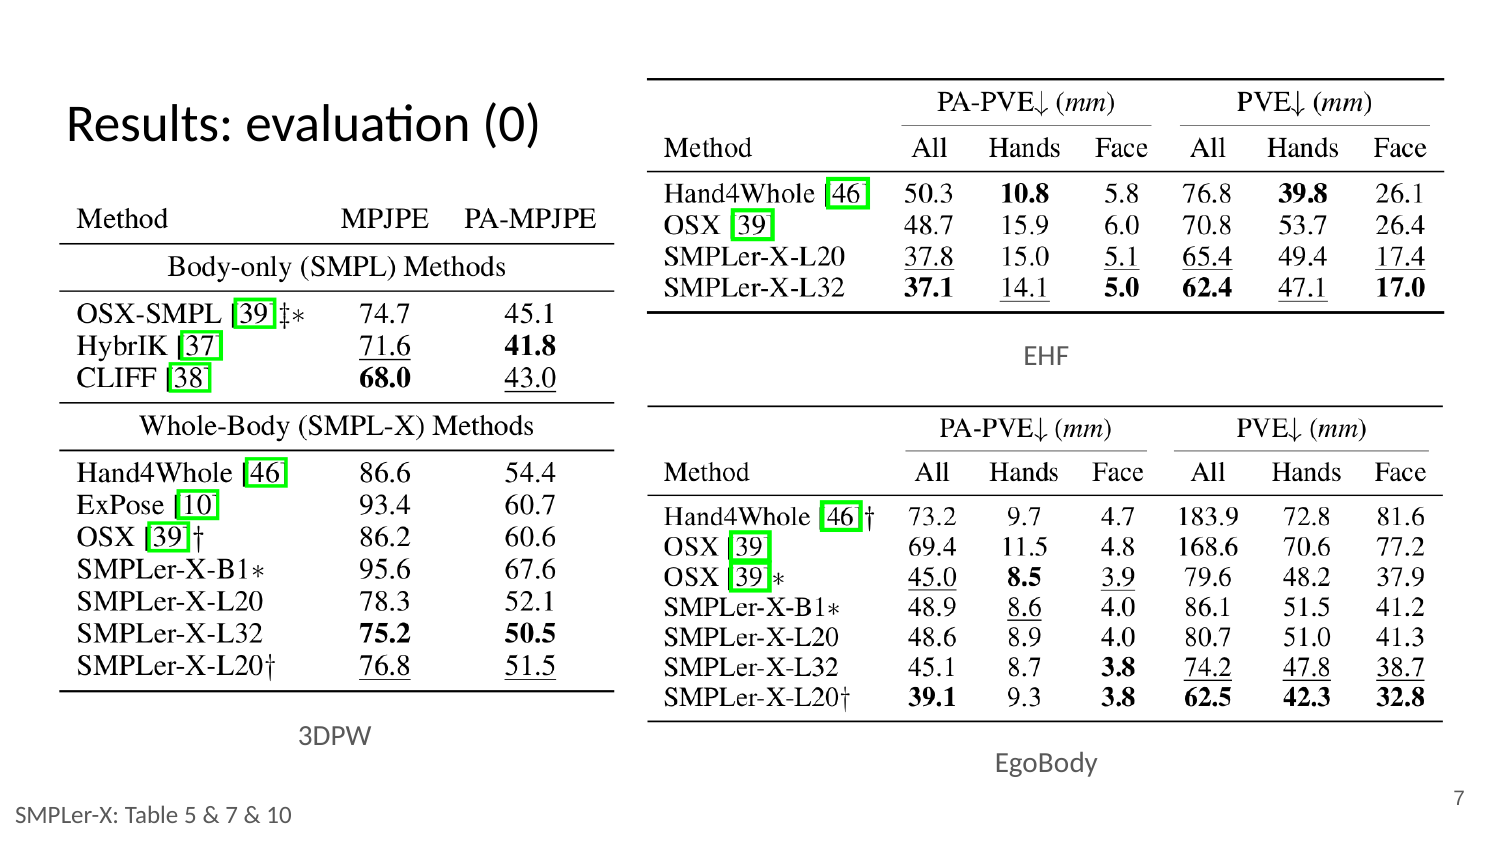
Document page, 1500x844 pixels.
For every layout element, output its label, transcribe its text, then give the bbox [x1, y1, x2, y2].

text_box SMPLer-X: Table 5 & 7 & 10 [0, 783, 1398, 844]
slide_number ‹#› [1398, 764, 1480, 830]
list EgoBody [643, 734, 1449, 790]
list EHF [643, 325, 1449, 384]
title Results: evaluation (0) [51, 72, 642, 167]
picture [643, 72, 1450, 319]
picture [50, 199, 619, 700]
picture [643, 398, 1450, 726]
list 3DPW [51, 707, 619, 764]
